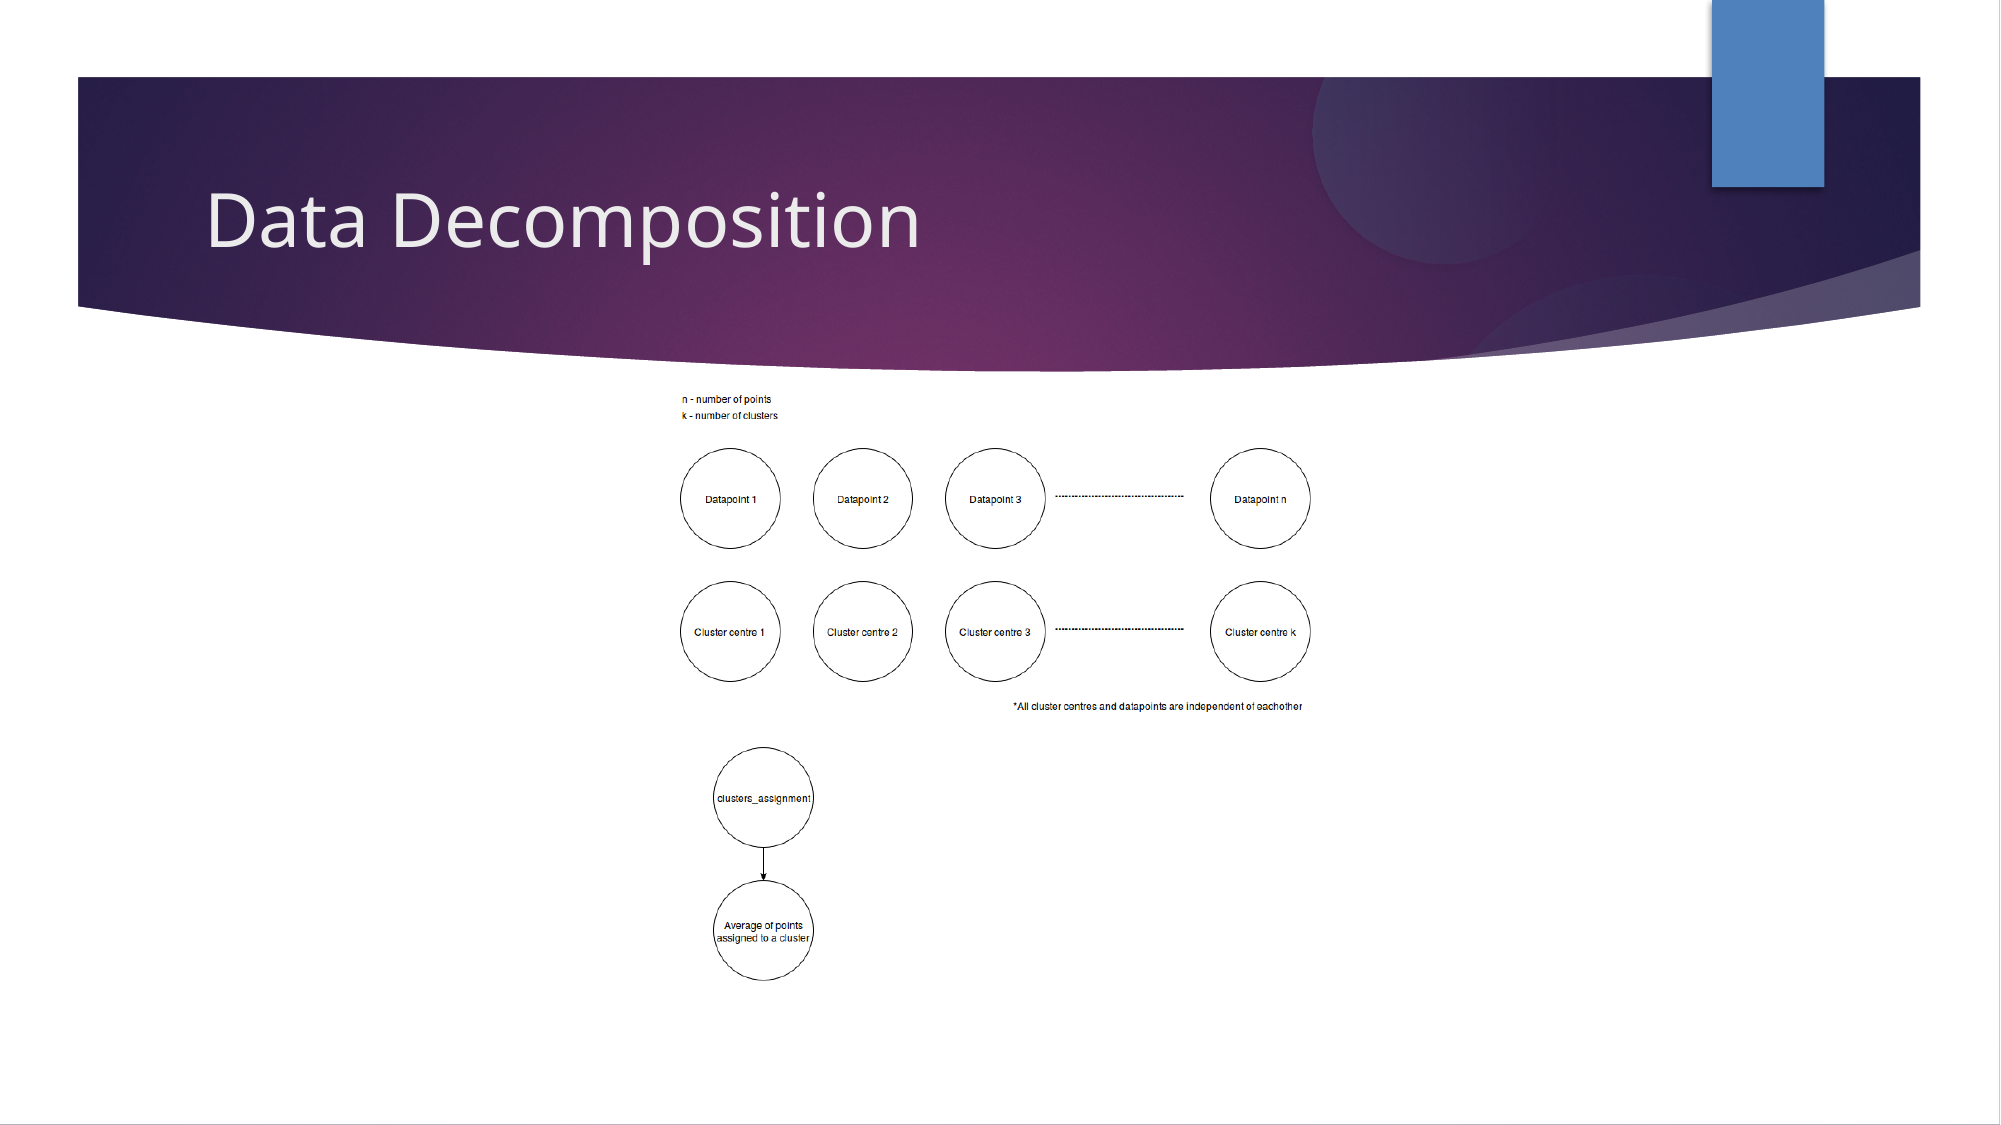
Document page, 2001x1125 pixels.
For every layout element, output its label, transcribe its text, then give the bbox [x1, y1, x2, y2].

text_box Data Decomposition [189, 159, 1627, 276]
picture [79, 78, 1920, 371]
picture [678, 389, 1312, 981]
